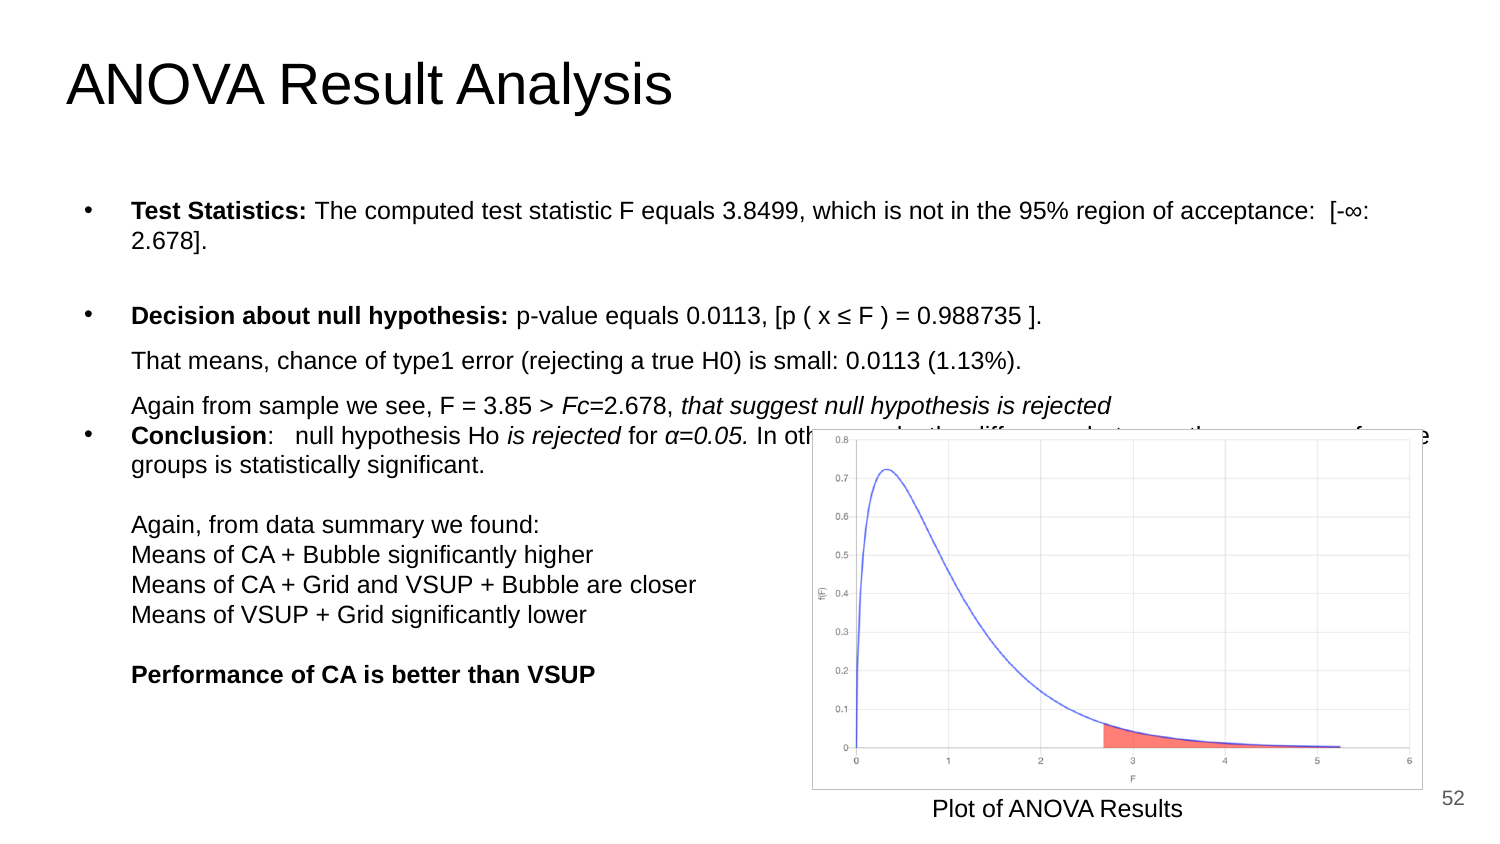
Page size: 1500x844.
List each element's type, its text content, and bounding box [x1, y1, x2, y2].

text_box Plot of ANOVA Results [917, 797, 1199, 830]
title ANOVA Result Analysis [51, 31, 1449, 125]
slide_number 52 [1389, 764, 1480, 830]
text_box Test Statistics: The computed test statistic F equals 3.8499, which is not in the 95% region of acceptance: [-∞: 2.678]. Decision about null hypothesis: p-value equals 0.0113, [p ( x ≤ F ) = 0.988735 ]. That means, chance of type1 error (rejecting a true H0) is small: 0.0113 (1.13%). Again from sample we see, F = 3.85 > Fc​=2.678, that suggest null hypothesis is rejected Conclusion: null hypothesis Ho is rejected for α=0.05. In other words, the difference between the averages of some groups is statistically significant. Again, from data summary we found: Means of CA + Bubble significantly higher Means of CA + Grid and VSUP + Bubble are closer Means of VSUP + Grid significantly lower Performance of CA is better than VSUP [69, 187, 1468, 696]
picture [811, 428, 1423, 790]
